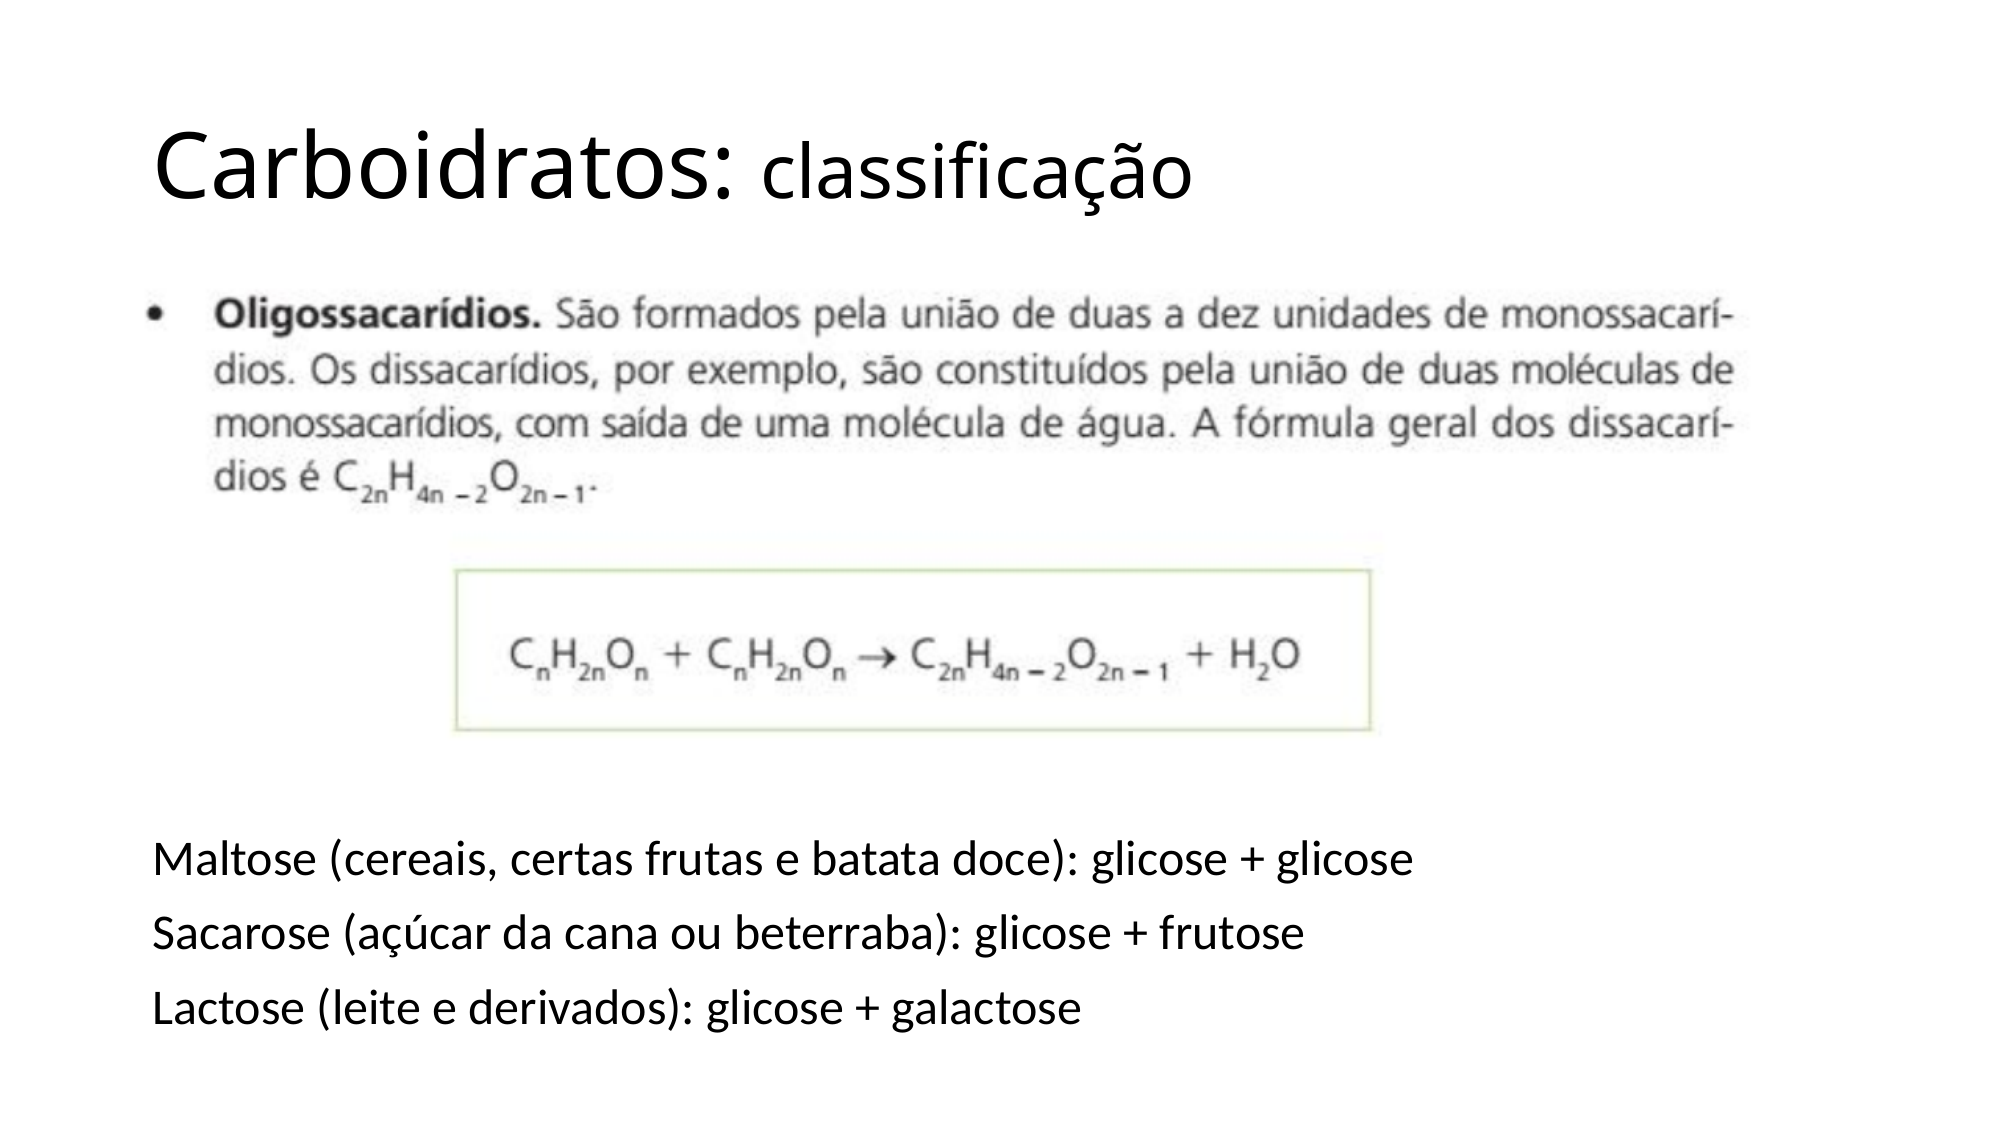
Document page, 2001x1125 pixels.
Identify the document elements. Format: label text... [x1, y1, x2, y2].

list Maltose (cereais, certas frutas e batata doce): glicose + glicose Sacarose (açúcar da cana ou beterraba): glicose + frutose Lactose (leite e derivados): glicose + galactose [137, 824, 1863, 1086]
picture [137, 277, 1769, 753]
title Carboidratos: classificação [137, 59, 1863, 278]
